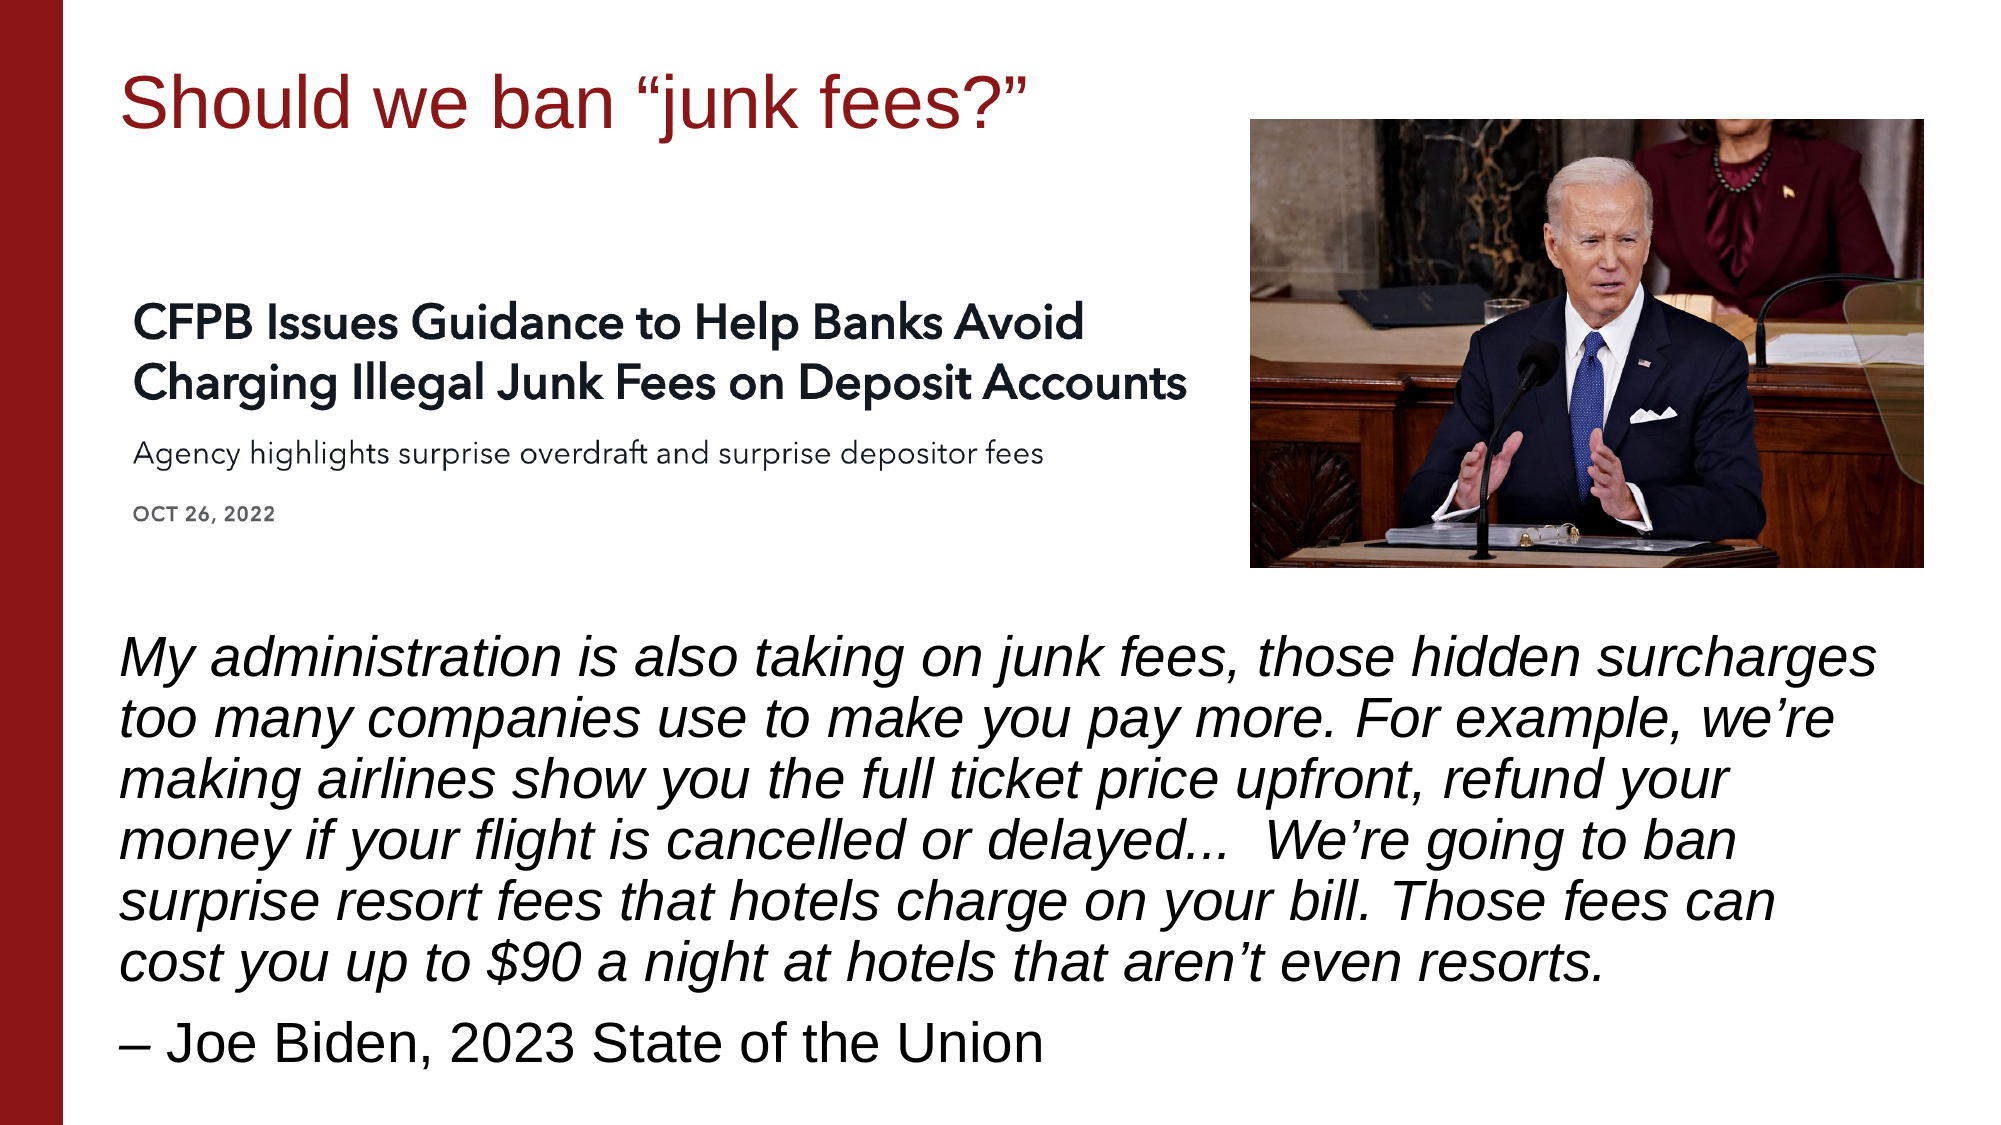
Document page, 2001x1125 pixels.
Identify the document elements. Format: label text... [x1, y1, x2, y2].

picture [104, 284, 1209, 531]
title Should we ban “junk fees?” [104, 56, 1907, 157]
picture [1250, 119, 1924, 568]
list My administration is also taking on junk fees, those hidden surcharges too many companies use to make you pay more. For example, we’re making airlines show you the full ticket price upfront, refund your money if your flight is cancelled or delayed... We’re going to ban surprise resort fees that hotels charge on your bill. Those fees can cost you up to $90 a night at hotels that aren’t even resorts. – Joe Biden, 2023 State of the Union [104, 620, 1907, 1090]
